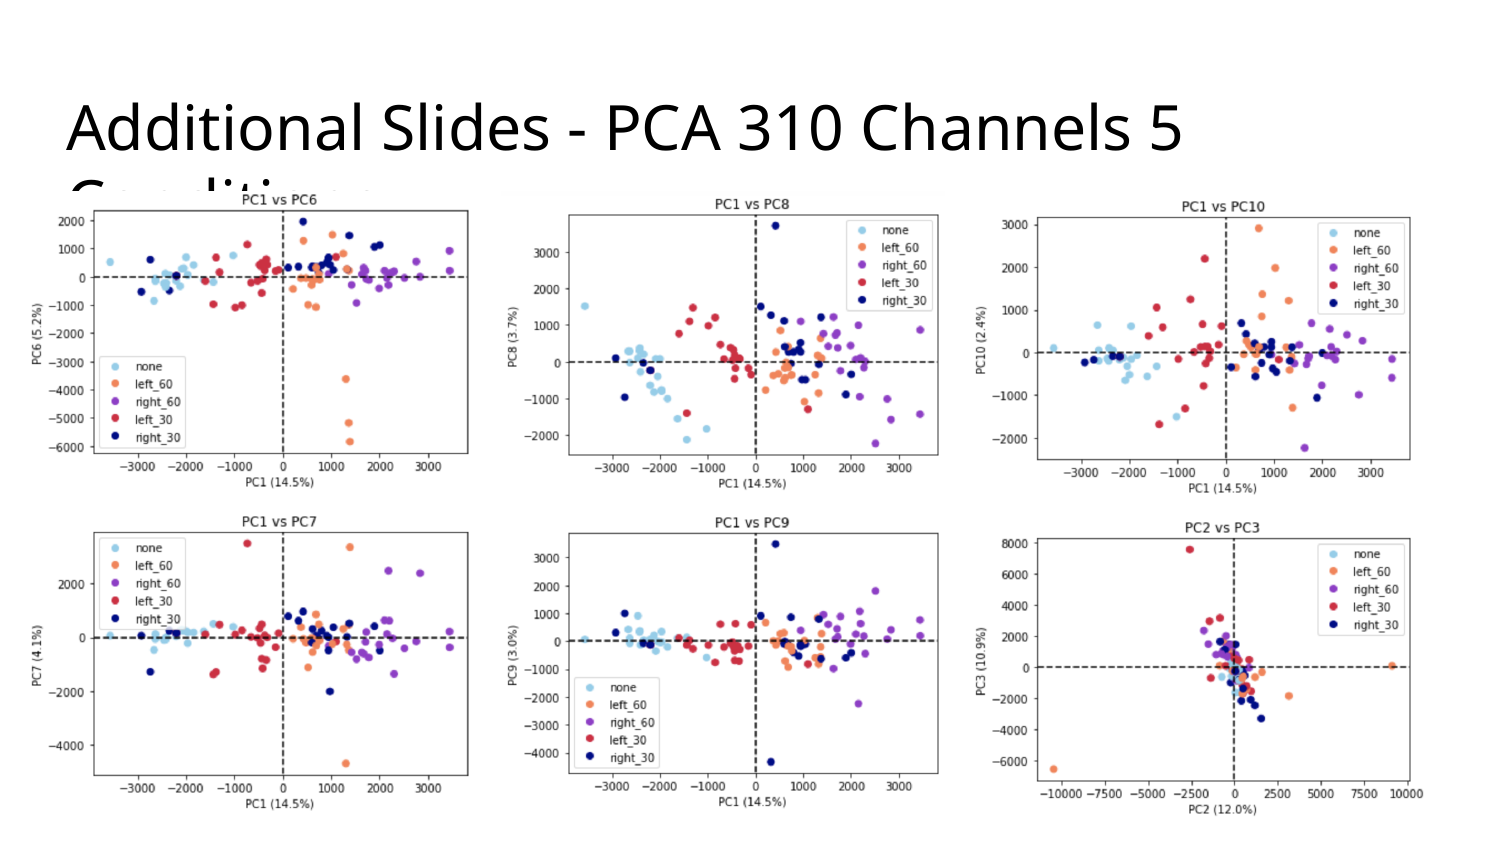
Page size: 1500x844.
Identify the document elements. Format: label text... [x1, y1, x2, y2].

picture [969, 191, 1426, 819]
picture [24, 191, 477, 819]
picture [500, 191, 945, 819]
title Additional Slides - PCA 310 Channels 5 Conditions [51, 72, 1449, 167]
